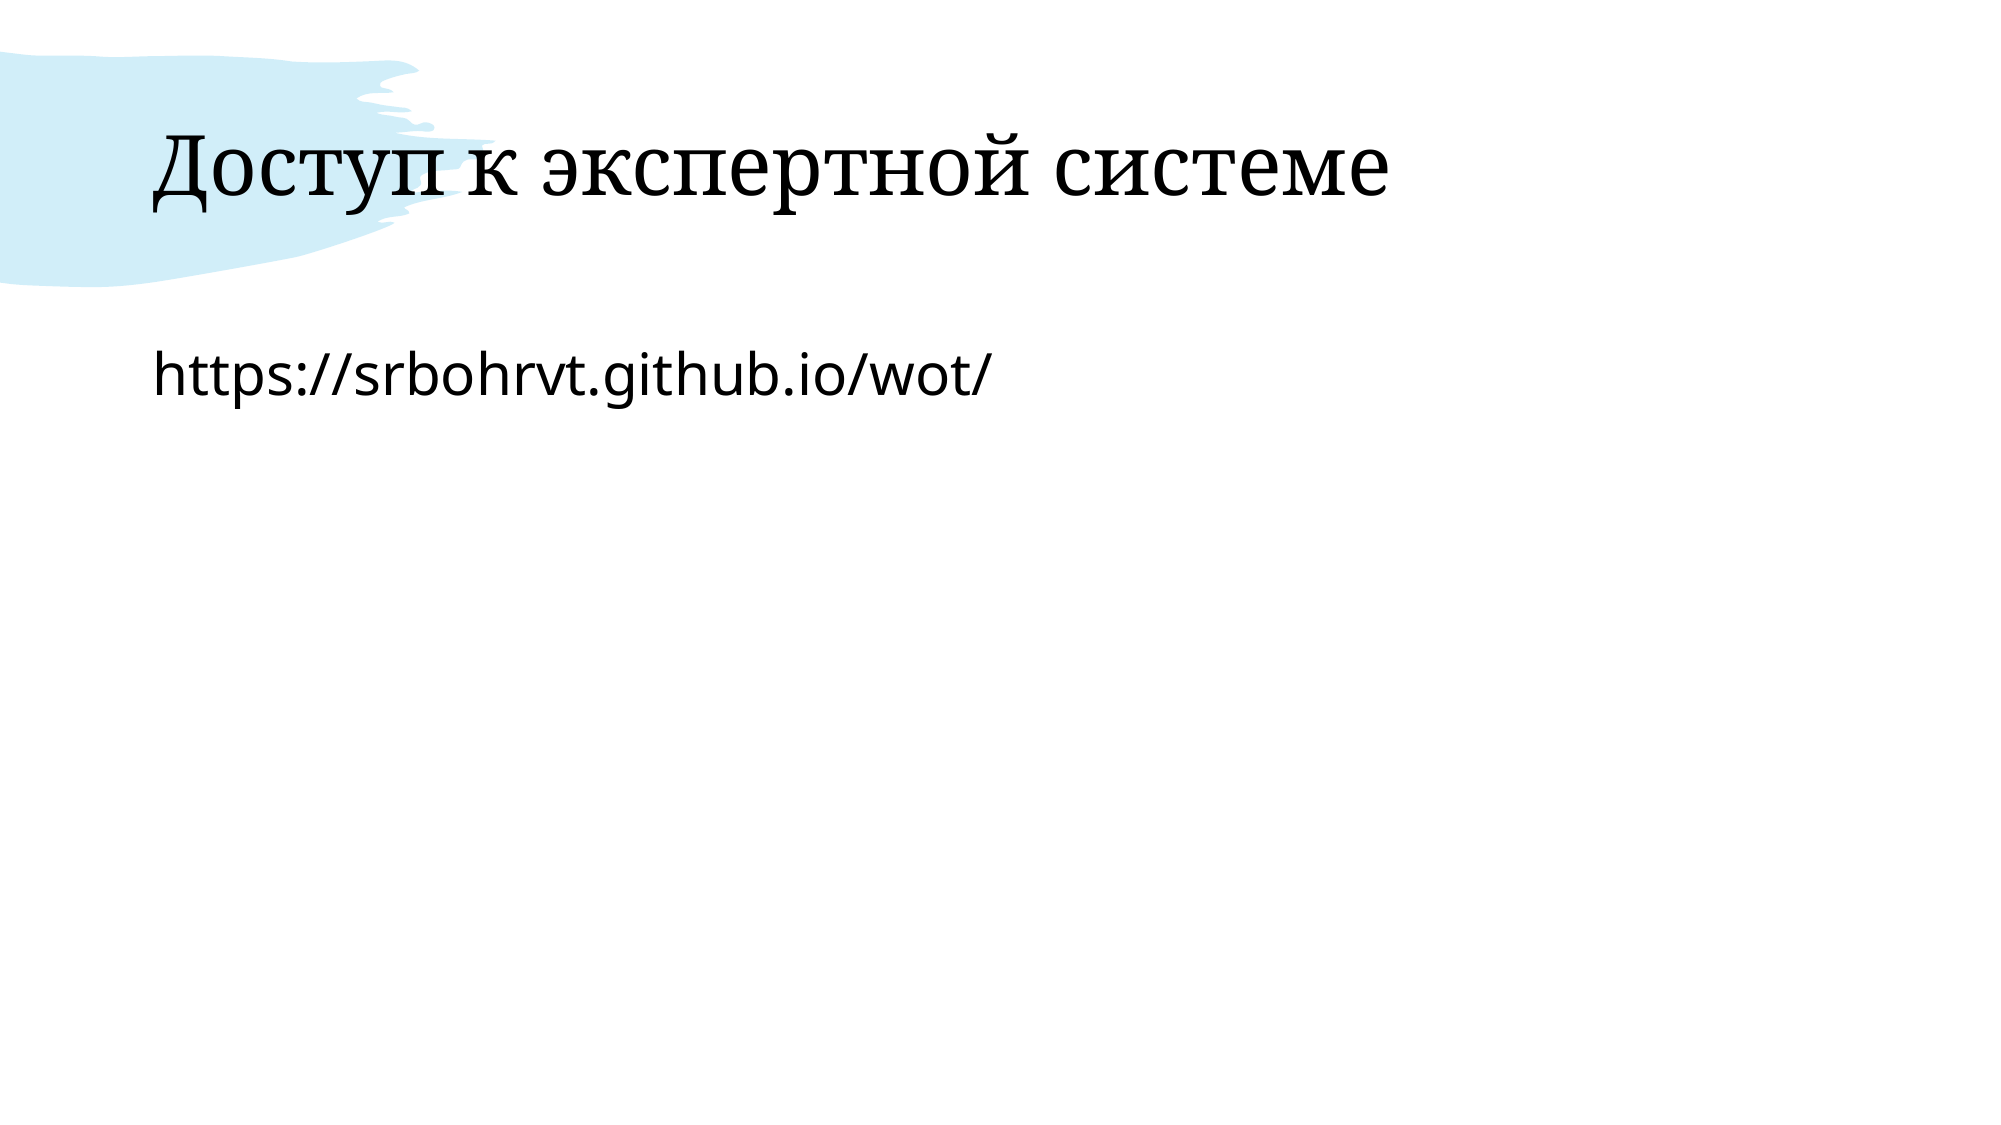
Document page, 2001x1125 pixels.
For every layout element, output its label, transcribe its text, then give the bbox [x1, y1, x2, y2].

list https://srbohrvt.github.io/wot/ [137, 329, 1863, 1013]
title Доступ к экспертной системе [137, 59, 1863, 278]
